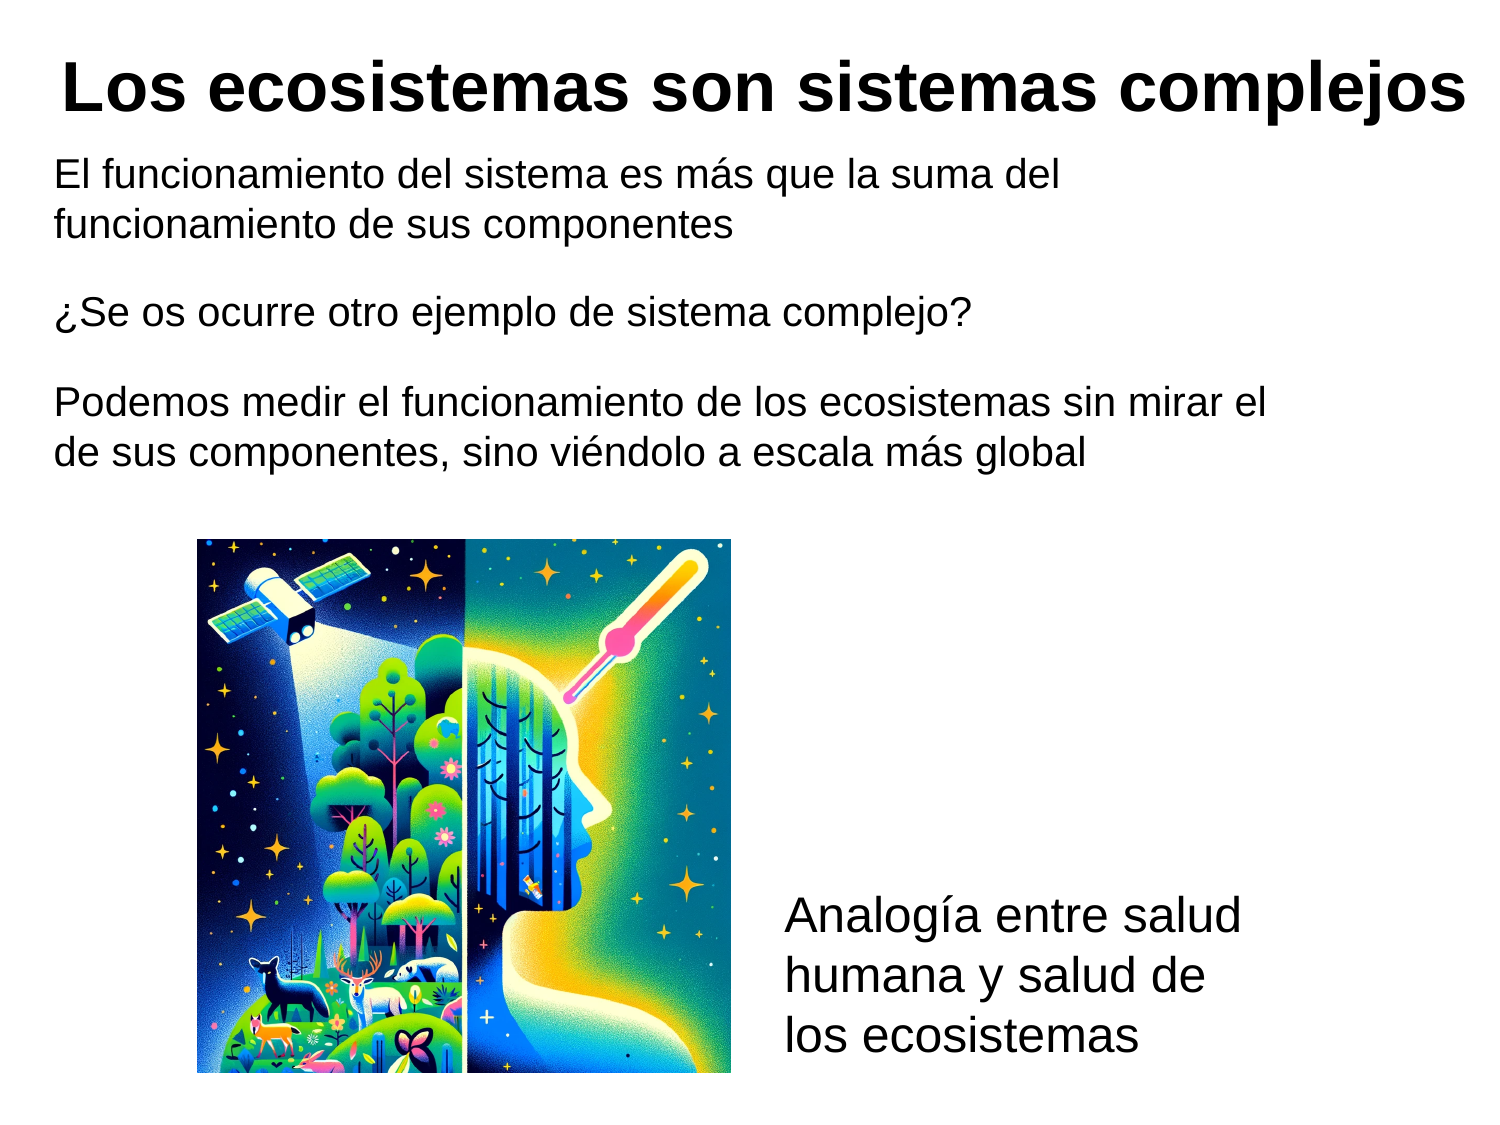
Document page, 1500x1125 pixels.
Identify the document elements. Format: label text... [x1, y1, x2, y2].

text_box El funcionamiento del sistema es más que la suma del funcionamiento de sus componentes [38, 139, 1322, 255]
text_box Podemos medir el funcionamiento de los ecosistemas sin mirar el de sus componentes, sino viéndolo a escala más global [38, 367, 1322, 483]
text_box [196, 538, 1282, 1073]
text_box ¿Se os ocurre otro ejemplo de sistema complejo? [38, 277, 1322, 343]
text_box Los ecosistemas son sistemas complejos [47, 32, 1485, 133]
